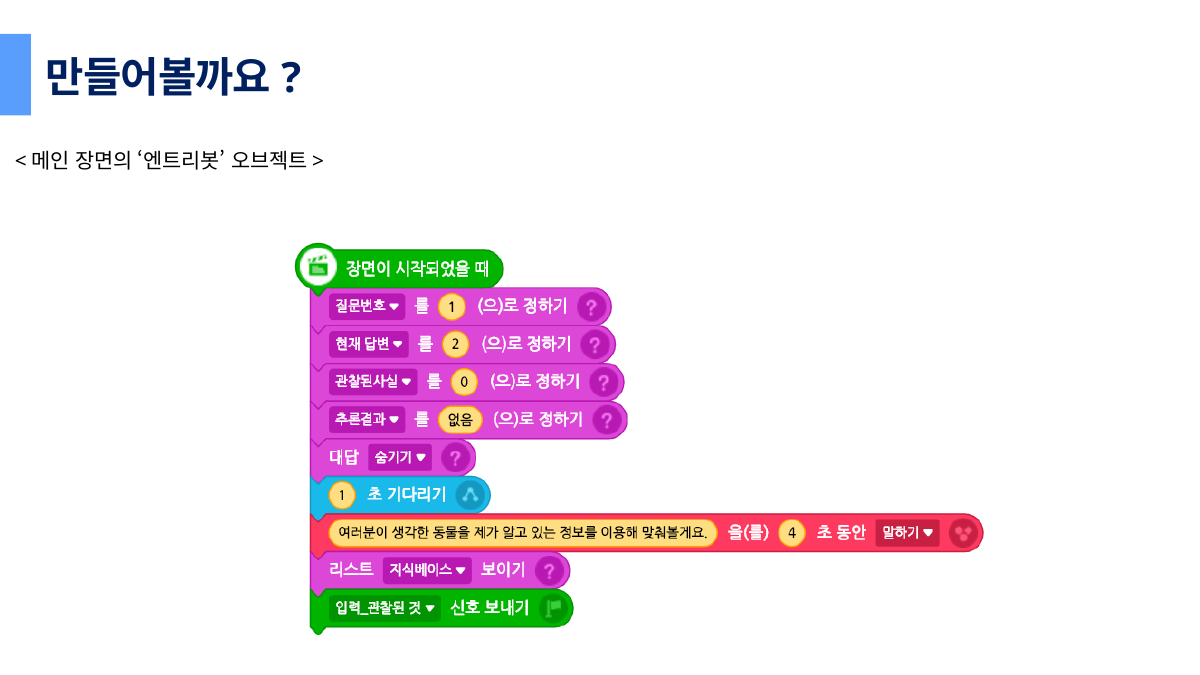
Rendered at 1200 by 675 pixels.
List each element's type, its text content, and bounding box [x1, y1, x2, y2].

text_box 만들어볼까요? [32, 43, 712, 109]
picture [294, 239, 999, 635]
text_box [0, 33, 32, 116]
text_box <메인 장면의 ‘엔트리봇’ 오브젝트> [0, 140, 423, 180]
